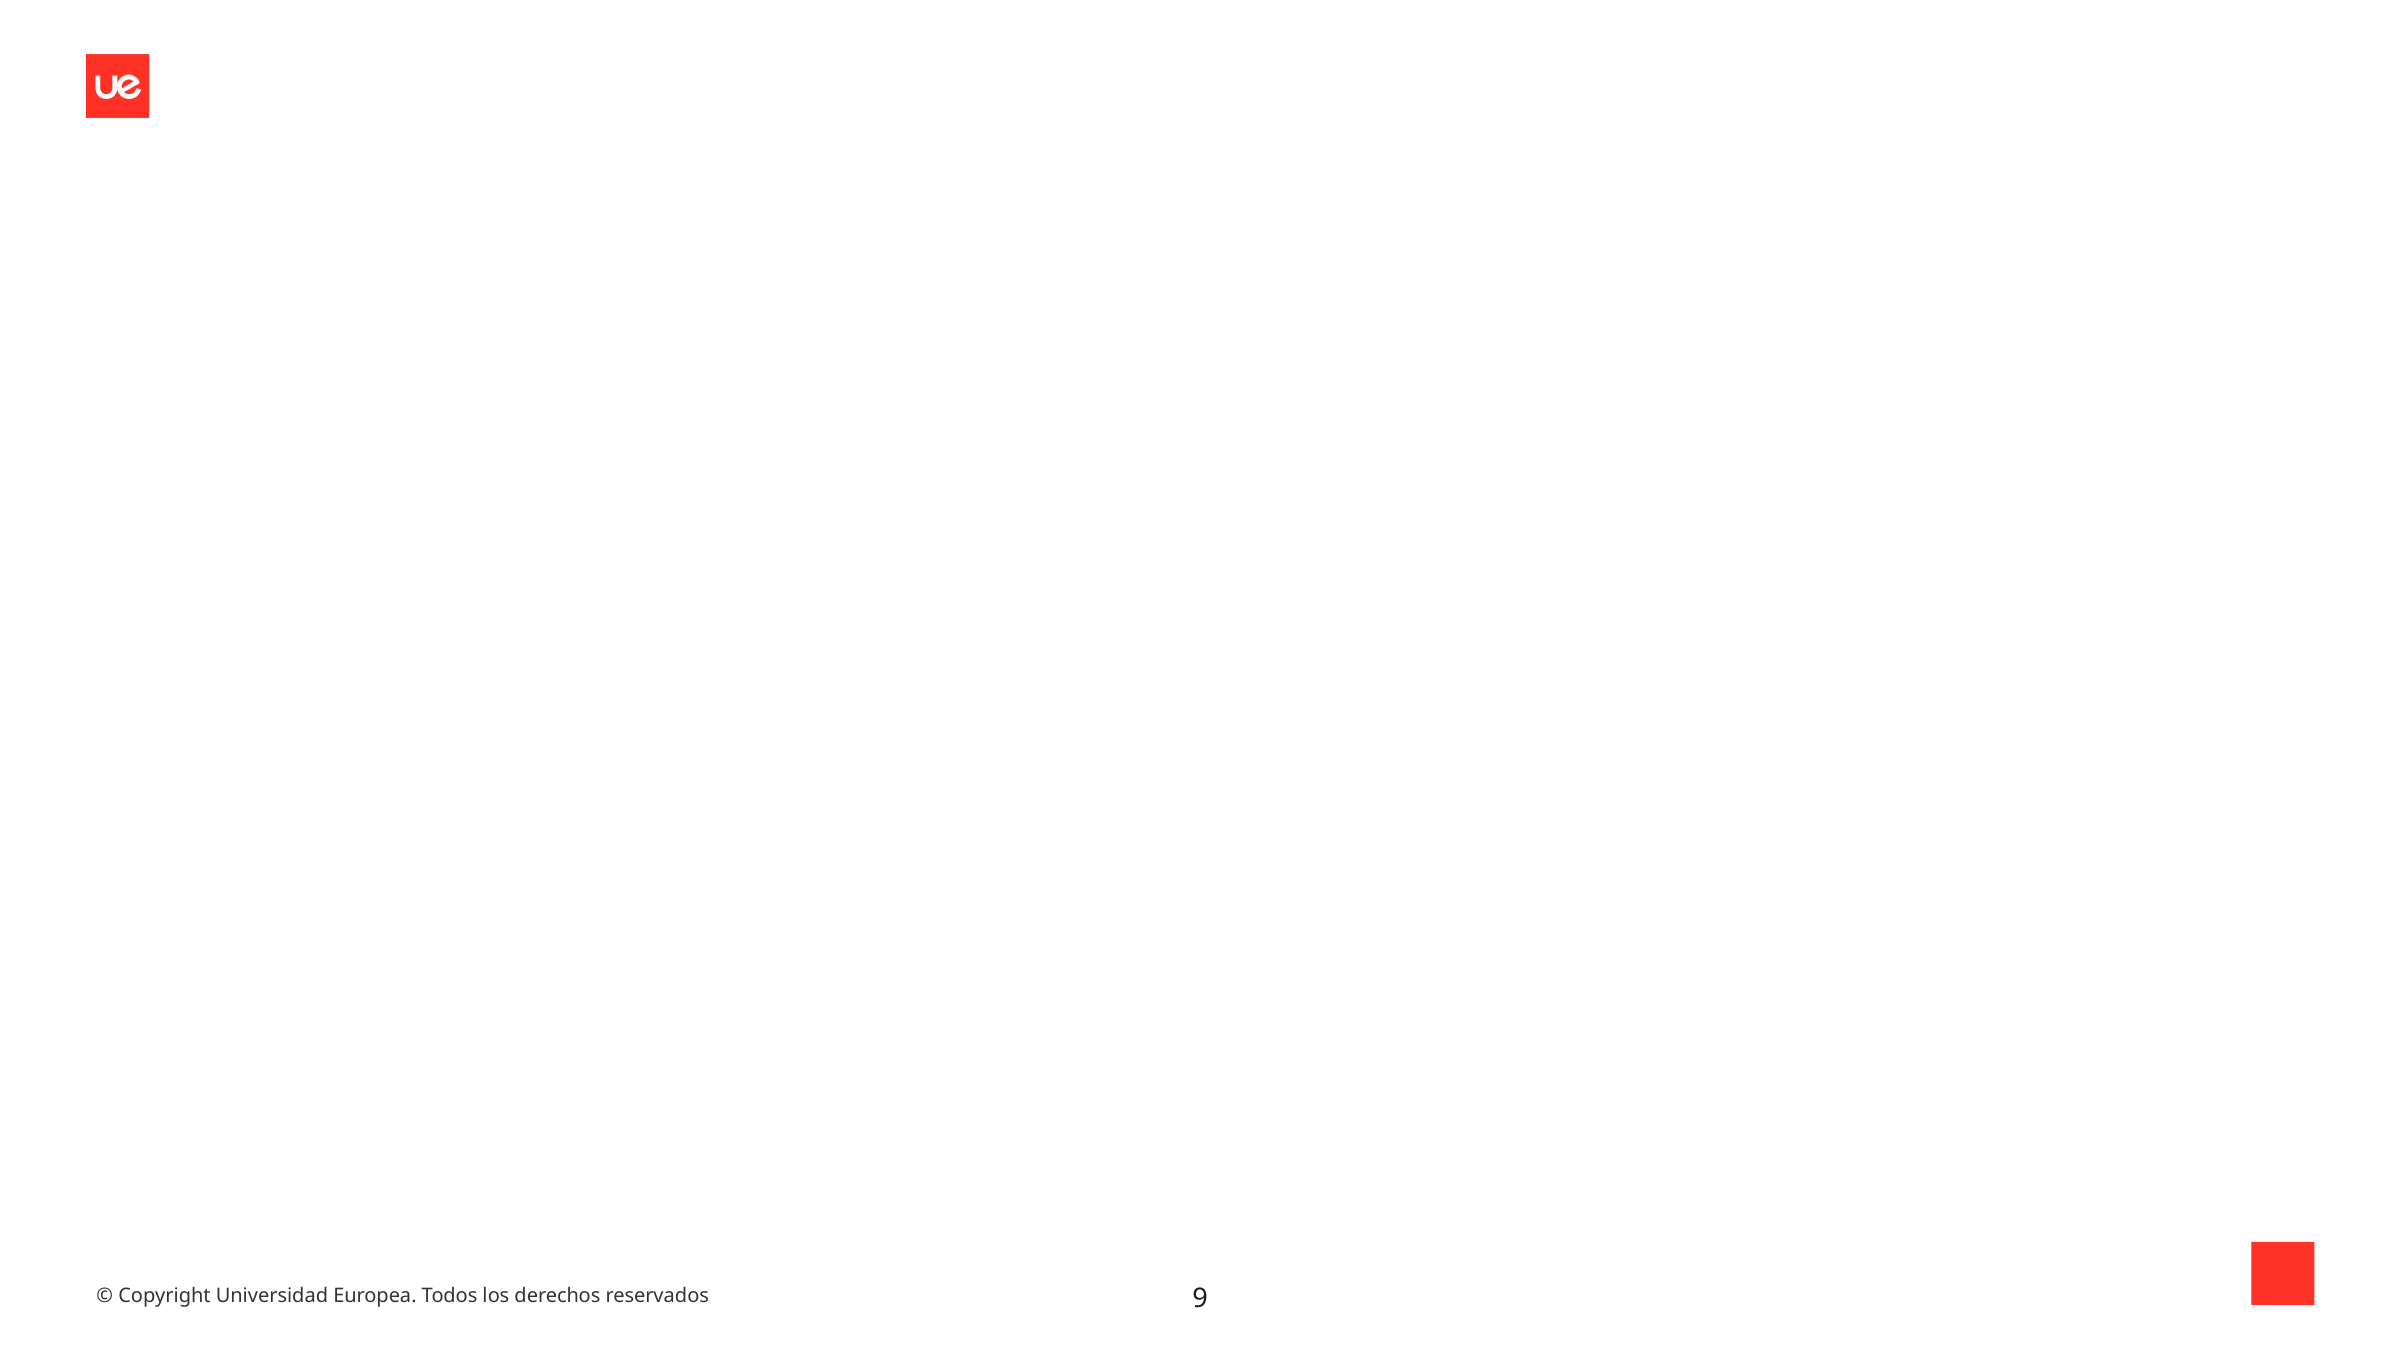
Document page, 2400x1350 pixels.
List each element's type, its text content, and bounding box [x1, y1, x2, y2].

slide_number 9 [1148, 1273, 1252, 1339]
picture [86, 54, 156, 118]
